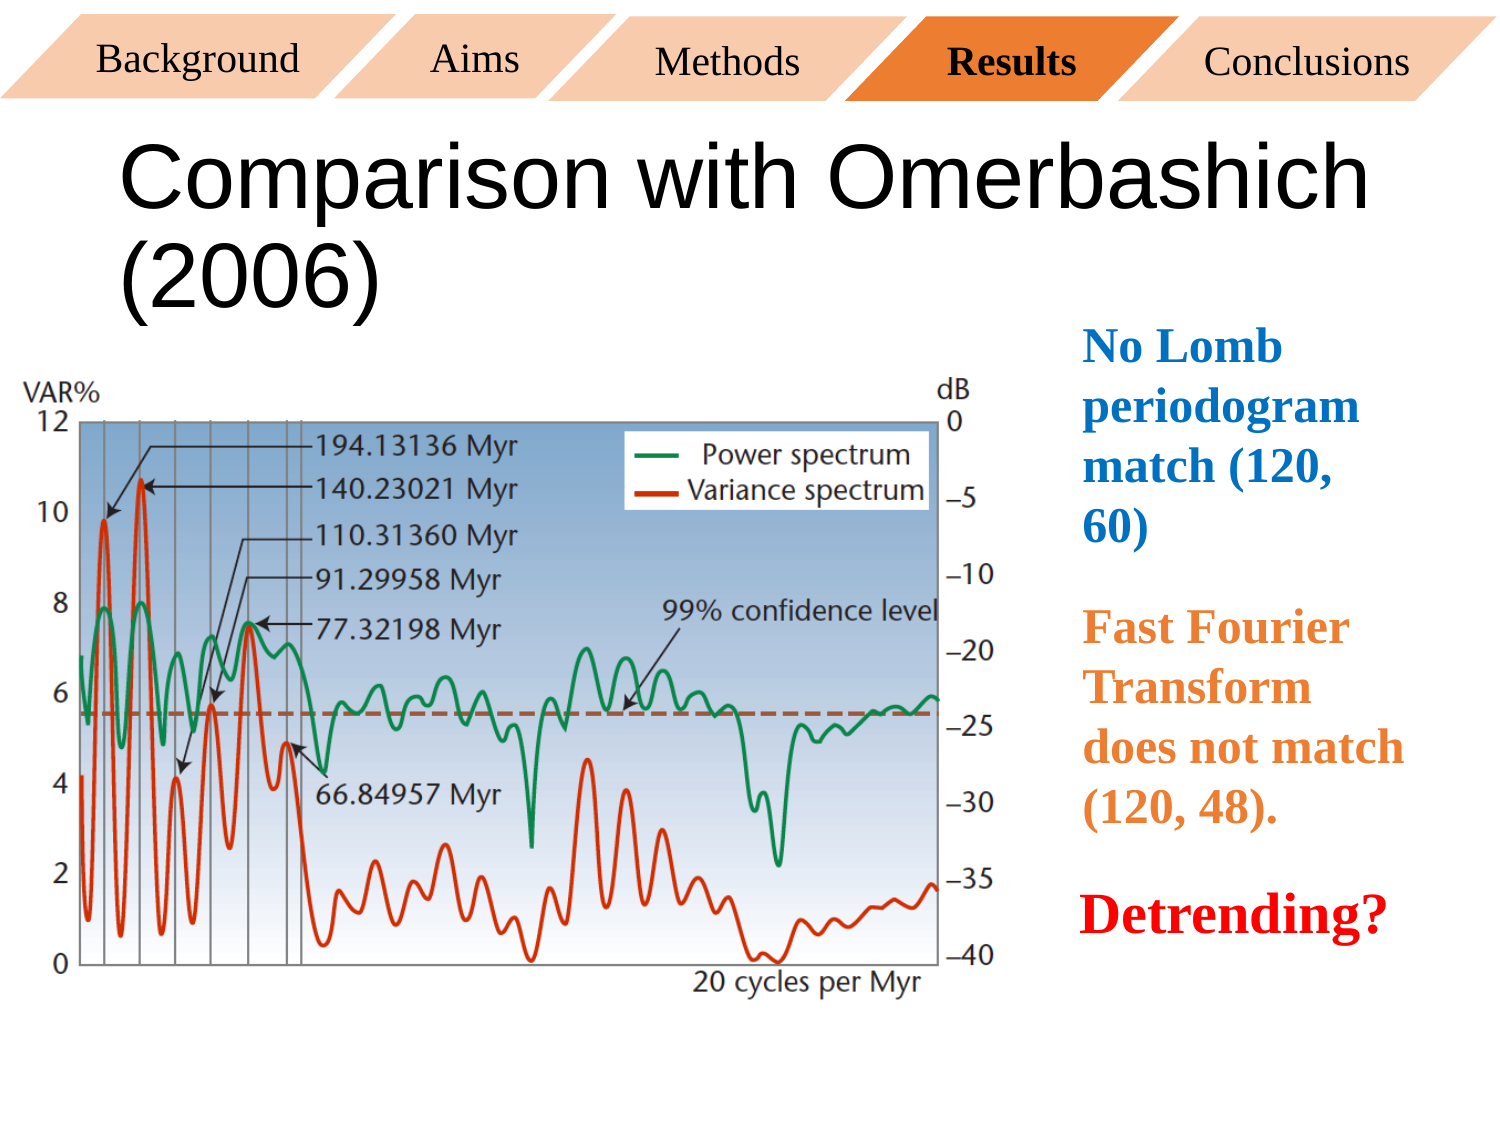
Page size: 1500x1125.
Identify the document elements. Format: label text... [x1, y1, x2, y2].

text_box Results [842, 15, 1182, 102]
text_box Aims [331, 13, 619, 100]
text_box Conclusions [1115, 15, 1499, 102]
picture [7, 366, 1012, 1005]
text_box Detrending? [1045, 867, 1424, 953]
text_box No Lomb periodogram match (120, 60) [1067, 304, 1424, 560]
text_box Background [0, 13, 399, 100]
text_box Methods [545, 15, 910, 102]
text_box Fast Fourier Transform does not match (120, 48). [1067, 586, 1424, 841]
title Comparison with Omerbashich (2006) [103, 120, 1397, 338]
